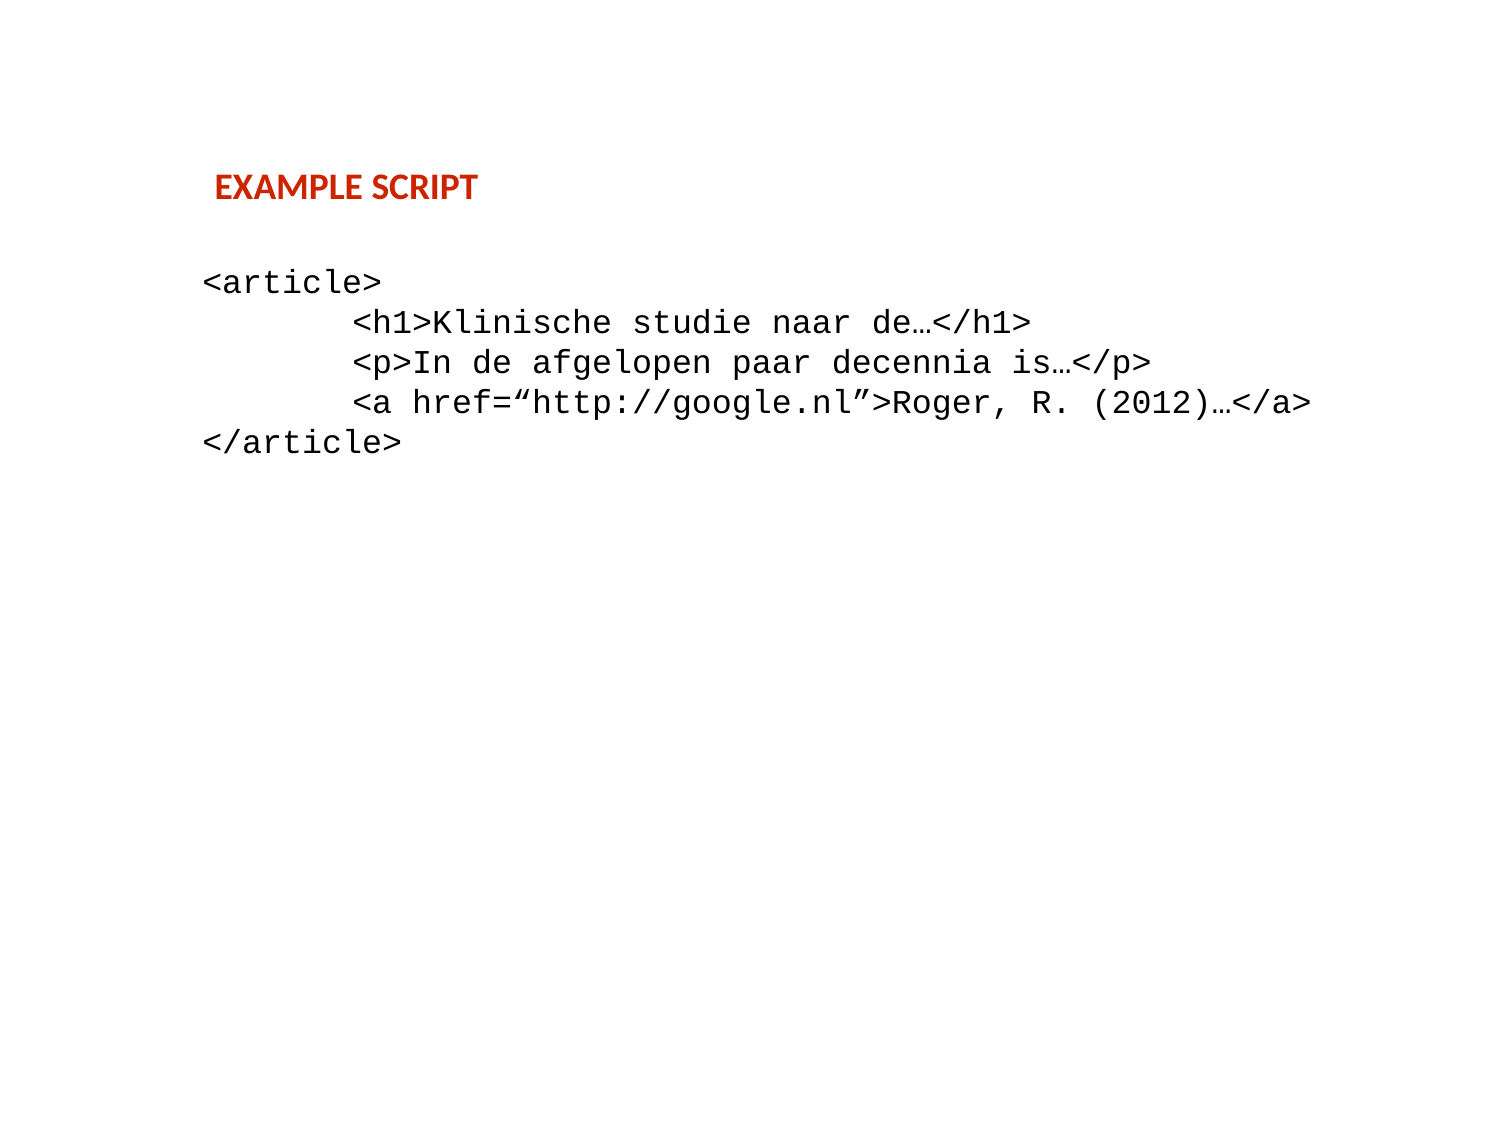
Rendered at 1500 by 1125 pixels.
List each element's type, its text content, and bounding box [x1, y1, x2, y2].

text_box EXAMPLE SCRIPT [199, 154, 494, 215]
text_box <article> <h1>Klinische studie naar de…</h1> <p>In de afgelopen paar decennia is…</p> <a href=“http://google.nl”>Roger, R. (2012)…</a> </article> [187, 253, 1349, 508]
